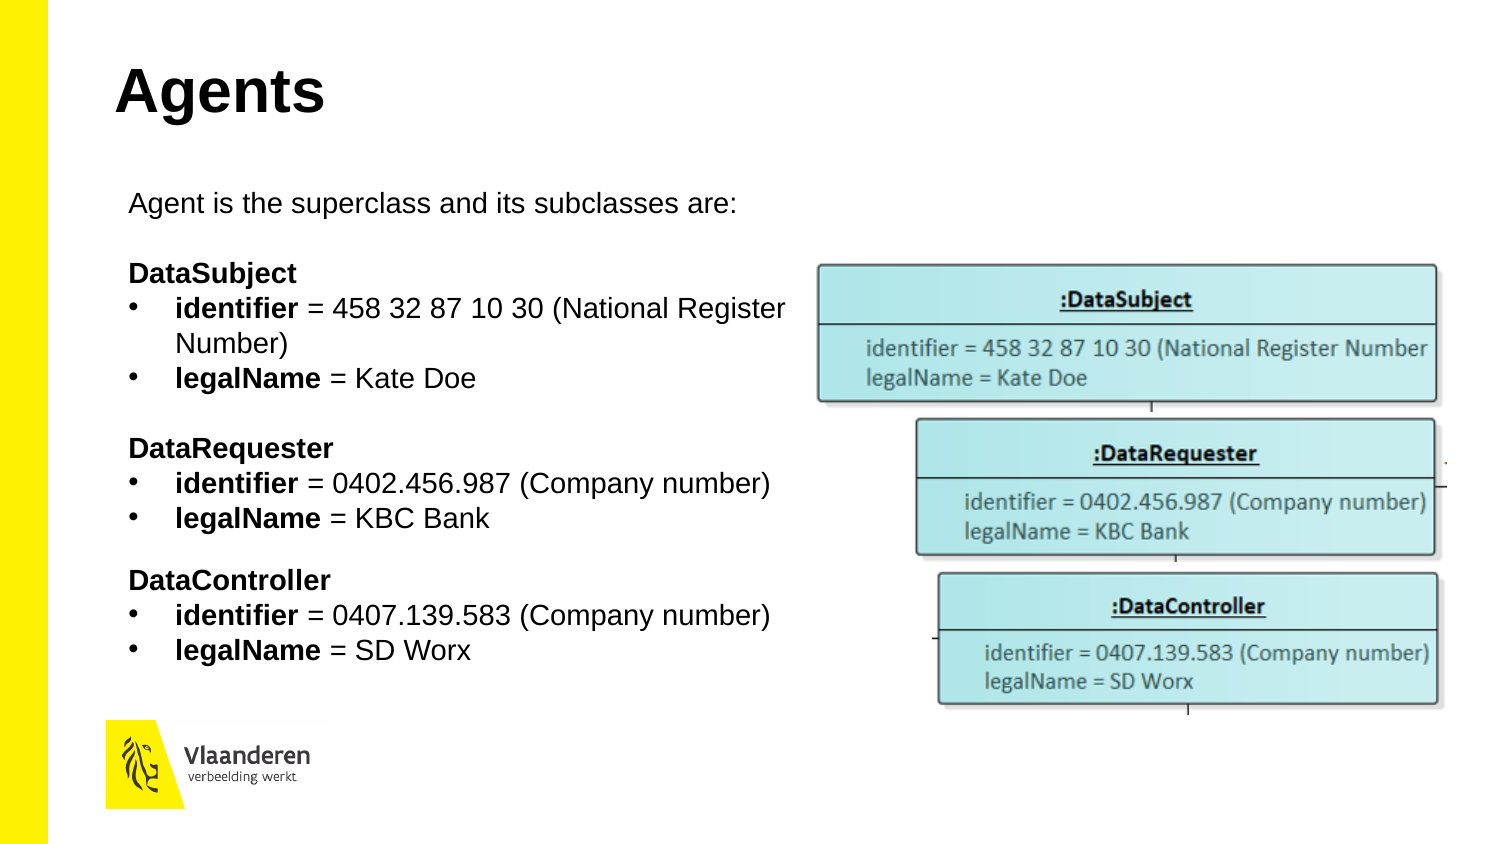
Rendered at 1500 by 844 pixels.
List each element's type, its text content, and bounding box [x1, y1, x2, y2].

text_box Agents [103, 44, 1449, 144]
picture [931, 565, 1449, 715]
picture [808, 258, 1449, 562]
picture [106, 720, 113, 809]
text_box Agent is the superclass and its subclasses are: DataSubject identifier = 458 32 87 10 30 (National Register Number) legalName = Kate Doe DataRequester identifier = 0402.456.987 (Company number) legalName = KBC Bank DataController identifier = 0407.139.583 (Company number) legalName = SD Worx [113, 176, 1427, 834]
